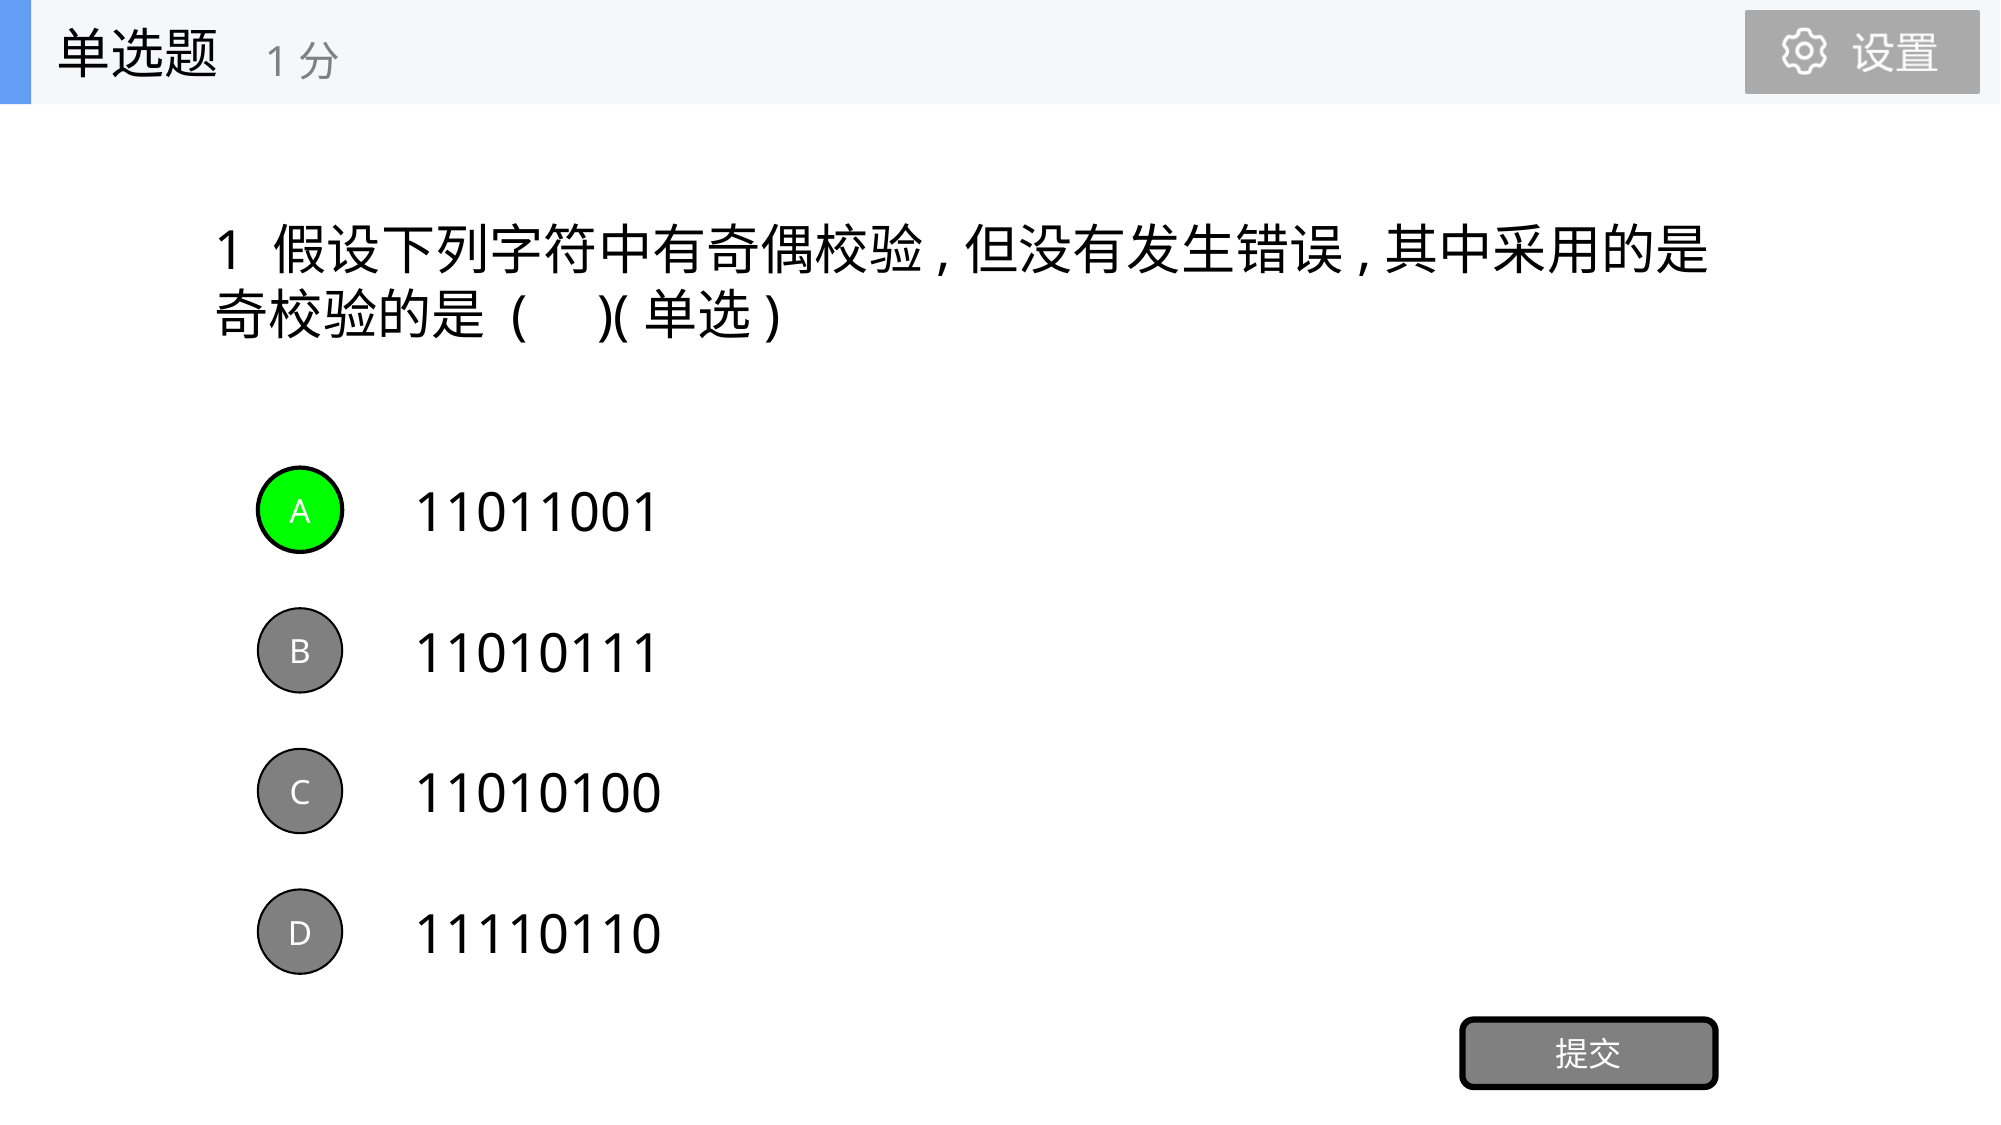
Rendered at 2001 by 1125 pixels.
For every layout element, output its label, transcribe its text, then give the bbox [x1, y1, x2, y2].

text_box D [256, 888, 344, 975]
text_box C [256, 747, 344, 835]
text_box 11010100 [399, 751, 701, 831]
text_box 11011001 [399, 469, 701, 550]
text_box 提交 [1461, 1018, 1717, 1089]
text_box A [256, 466, 344, 553]
text_box 1 假设下列字符中有奇偶校验,但没有发生错误,其中采用的是奇校验的是 ( )(单选) [200, 207, 1767, 353]
picture [1745, 10, 1980, 94]
text_box 11010111 [399, 610, 701, 691]
text_box B [256, 607, 344, 694]
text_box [0, 0, 2000, 105]
text_box 11110110 [399, 891, 701, 972]
